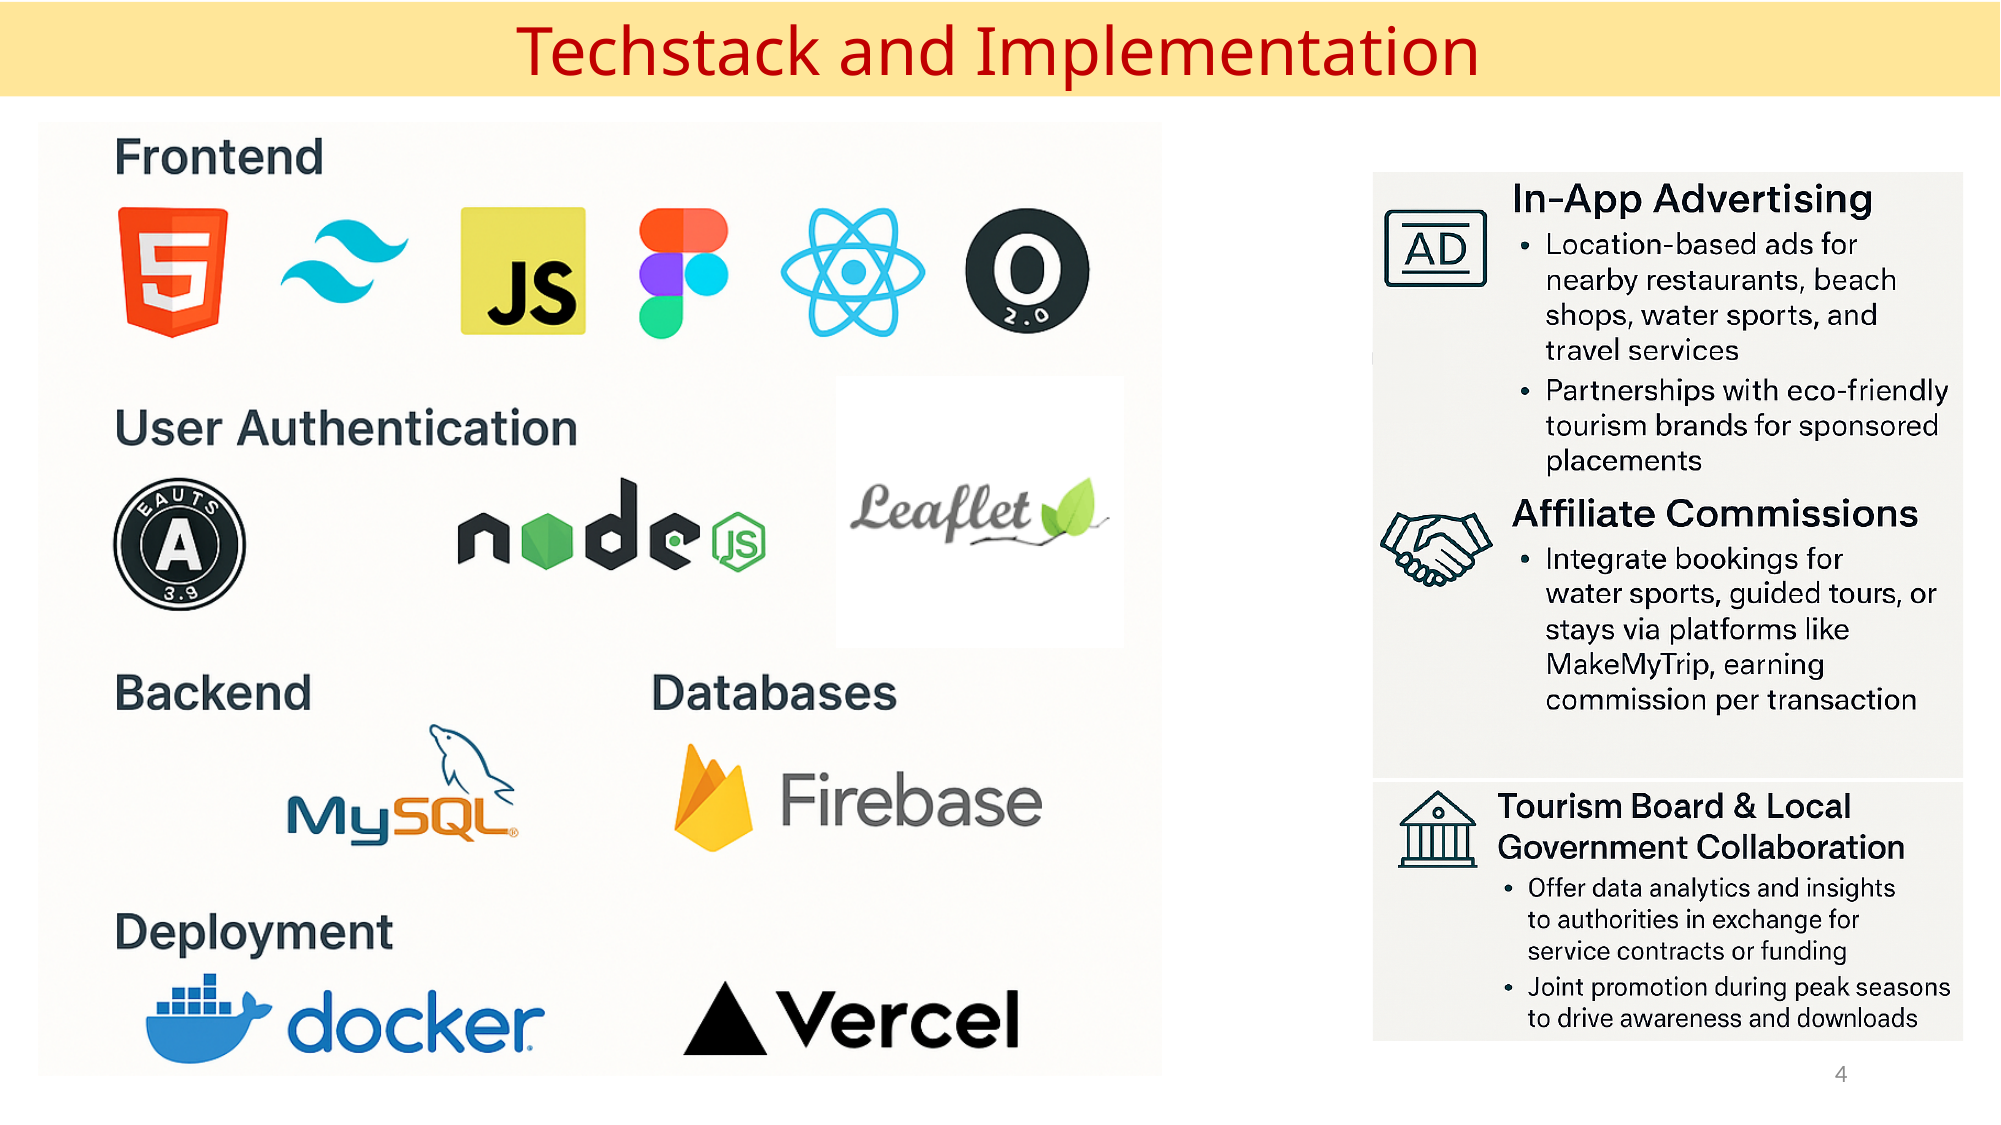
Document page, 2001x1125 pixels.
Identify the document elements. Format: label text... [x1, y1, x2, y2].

text_box Techstack and Implementation [0, 1, 2000, 97]
picture [1372, 781, 1964, 1041]
slide_number 4 [1412, 1042, 1863, 1103]
picture [1372, 172, 1964, 778]
picture [36, 122, 1162, 1125]
